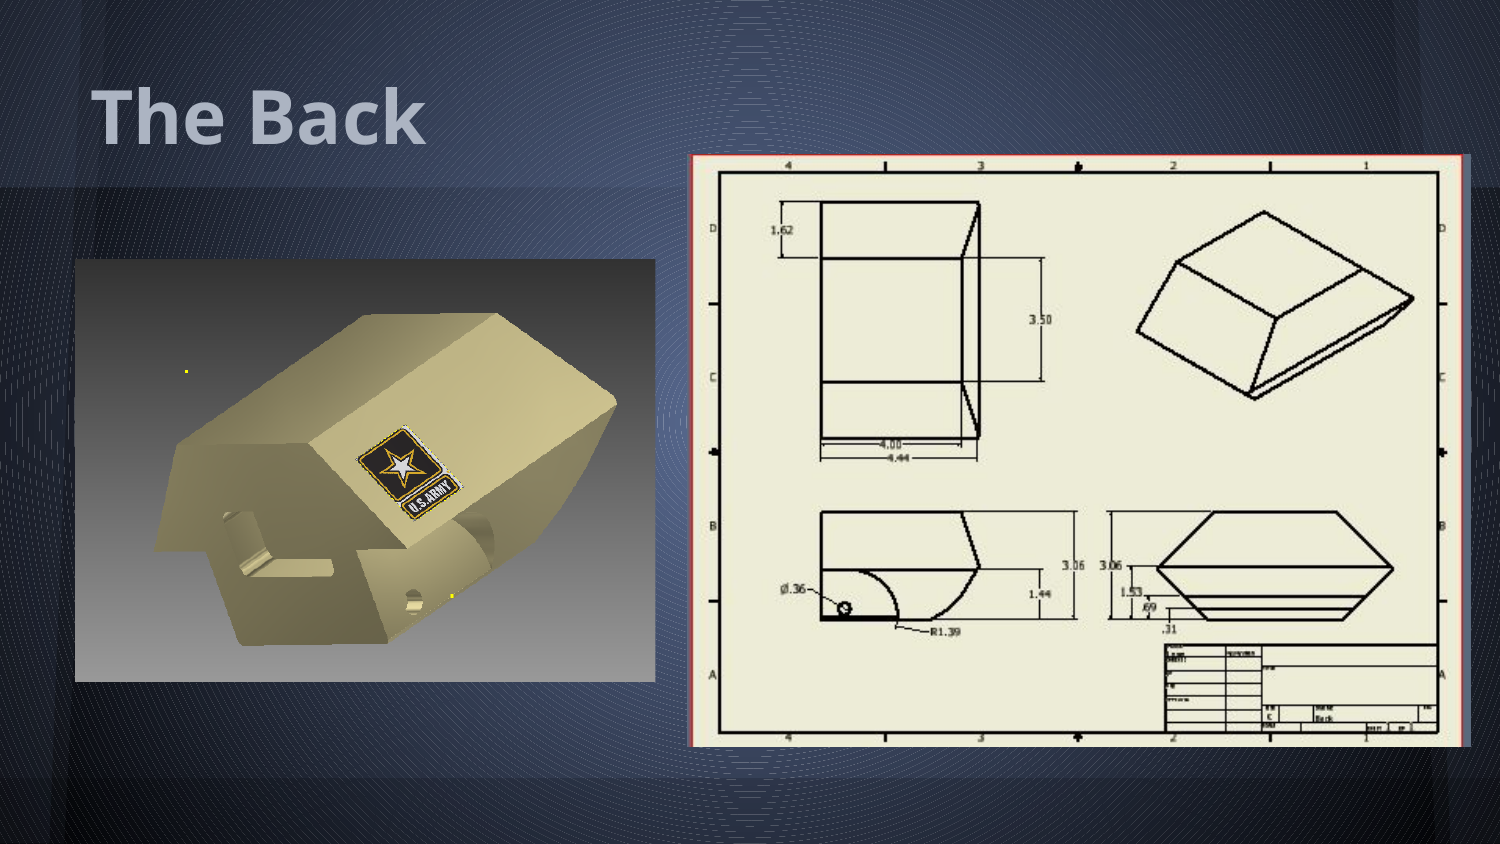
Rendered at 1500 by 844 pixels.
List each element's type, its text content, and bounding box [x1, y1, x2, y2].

picture [74, 259, 656, 682]
picture [687, 154, 1471, 748]
title The Back [75, 33, 1425, 175]
